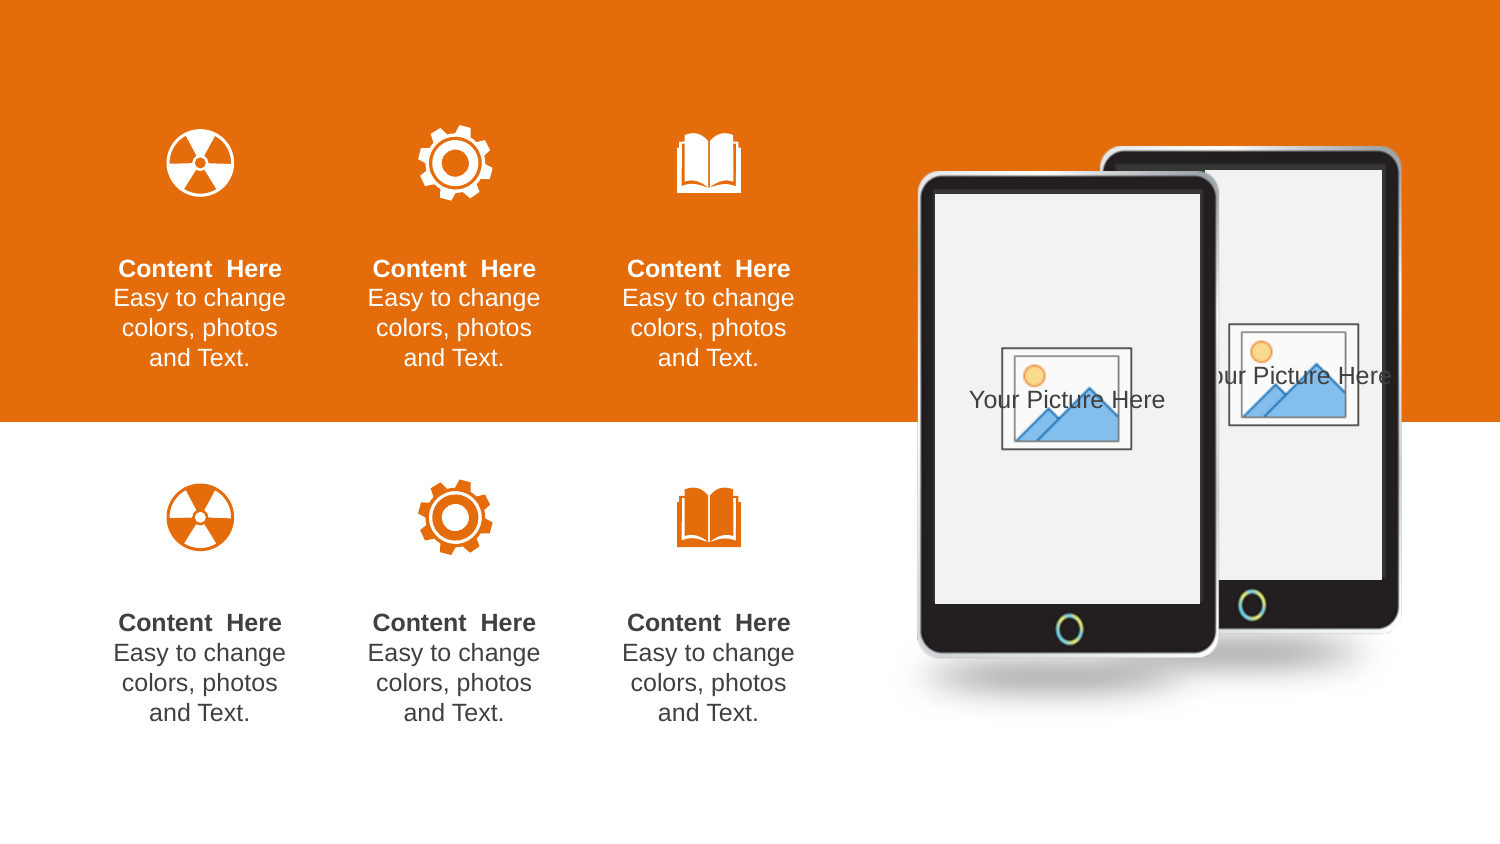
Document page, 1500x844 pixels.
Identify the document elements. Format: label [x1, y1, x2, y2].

text_box [164, 481, 237, 554]
text_box [88, 598, 313, 735]
text_box [88, 244, 313, 380]
text_box [675, 131, 743, 195]
text_box [596, 244, 822, 380]
text_box [596, 598, 822, 735]
text_box [416, 123, 496, 203]
text_box [342, 244, 567, 380]
picture [821, 146, 1466, 730]
text_box [416, 477, 496, 558]
text_box [675, 485, 743, 550]
text_box [342, 598, 567, 735]
text_box [164, 127, 237, 199]
